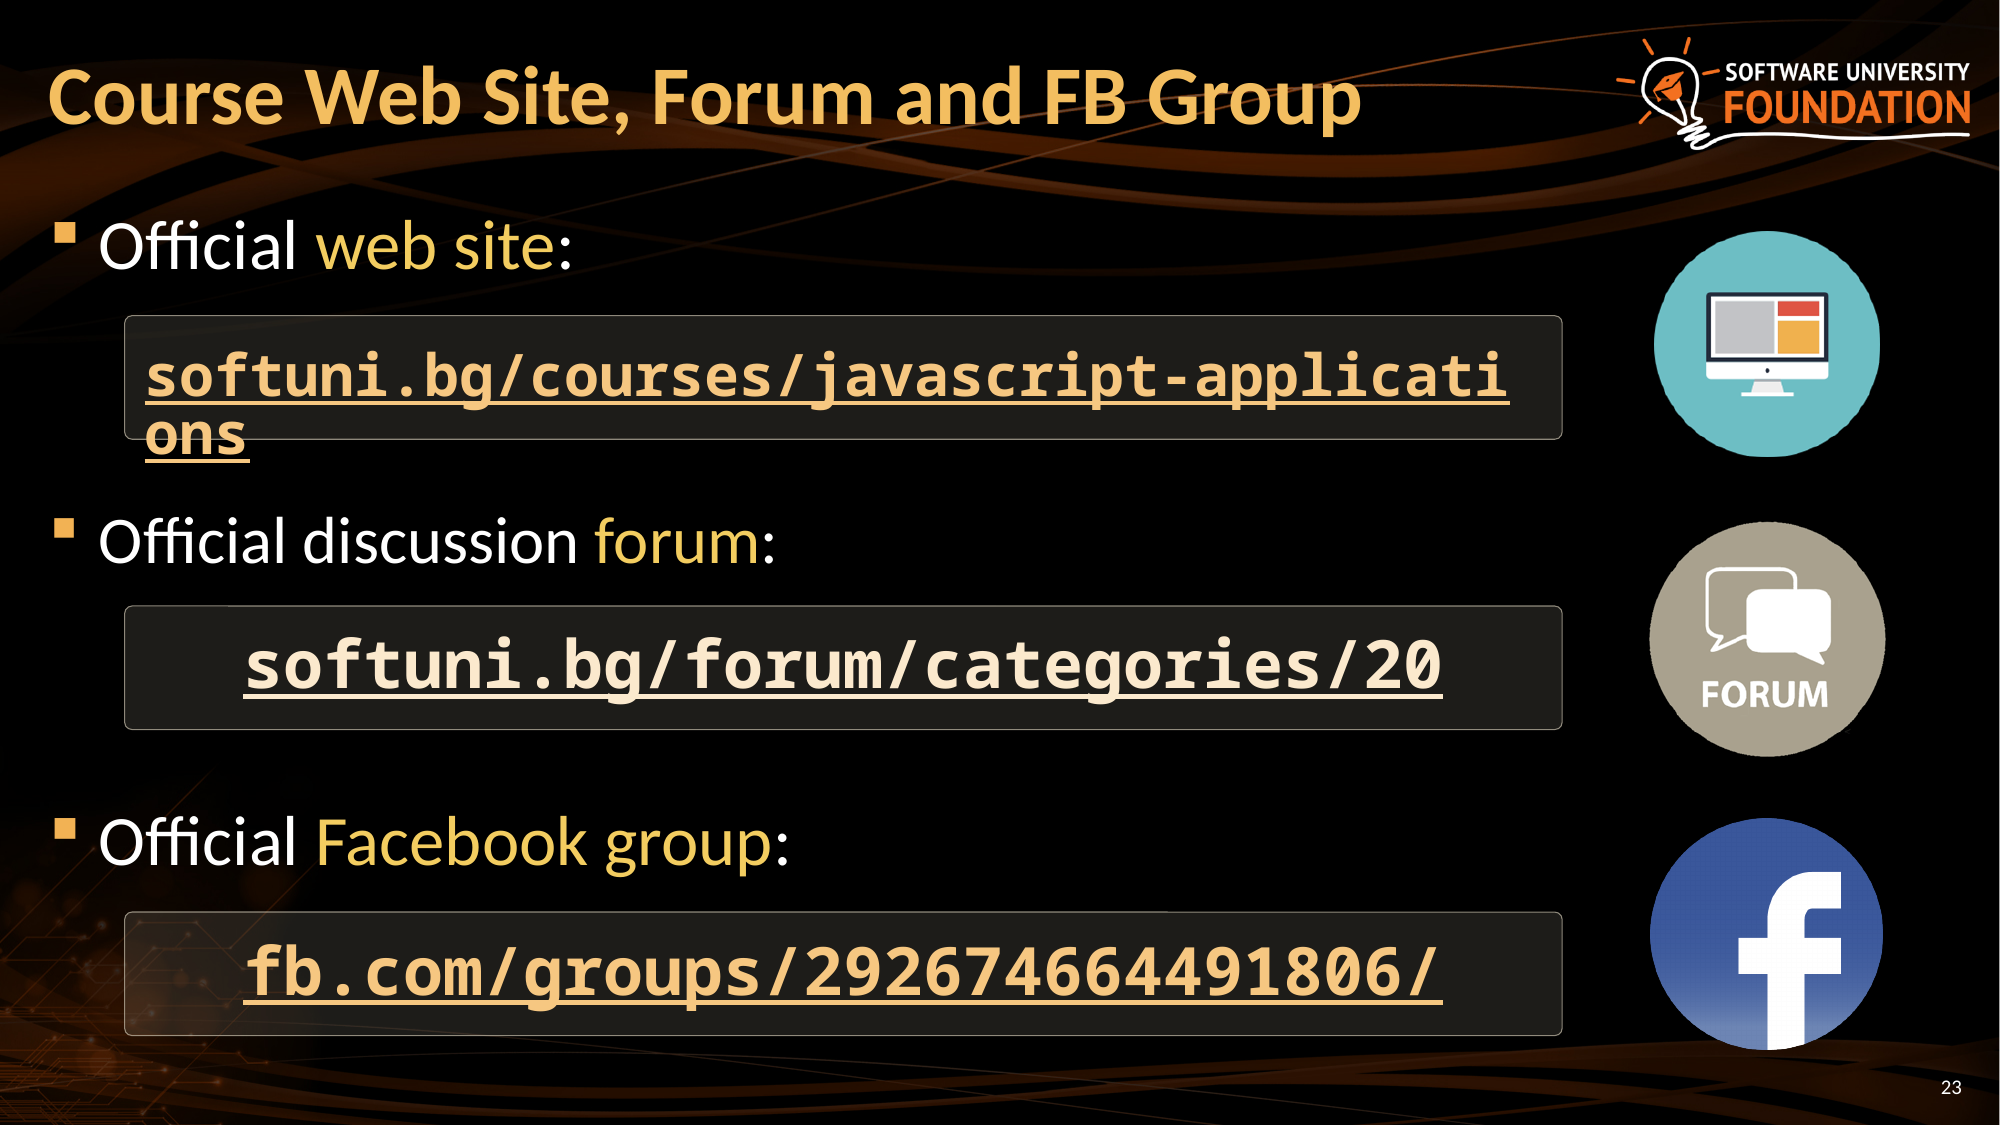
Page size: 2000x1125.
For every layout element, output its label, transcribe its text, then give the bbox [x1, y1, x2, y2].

text_box softuni.bg/forum/categories/20 [124, 605, 1563, 730]
text_box softuni.bg/courses/javascript-applications [124, 315, 1563, 440]
picture [0, 0, 2000, 1125]
title Course Web Site, Forum and FB Group [30, 6, 1602, 189]
list Official web site: Official discussion forum: Official Facebook group: [31, 188, 1968, 1103]
text_box fb.com/groups/292674664491806/ [124, 911, 1563, 1036]
